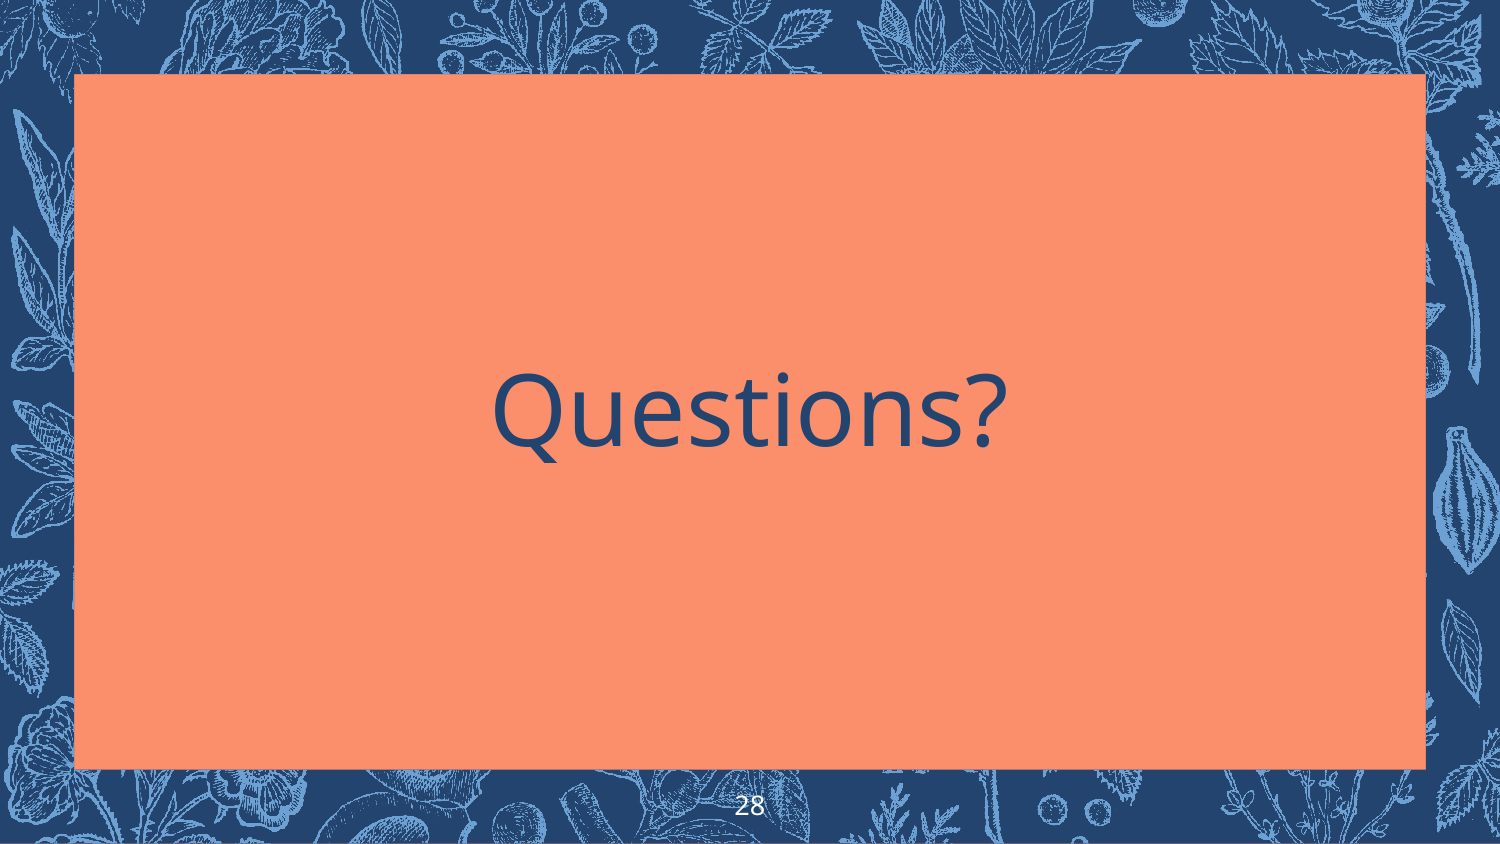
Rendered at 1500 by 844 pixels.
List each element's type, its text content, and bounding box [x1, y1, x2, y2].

picture [0, 0, 1500, 844]
title Questions? [140, 340, 1360, 488]
slide_number ‹#› [643, 769, 857, 844]
